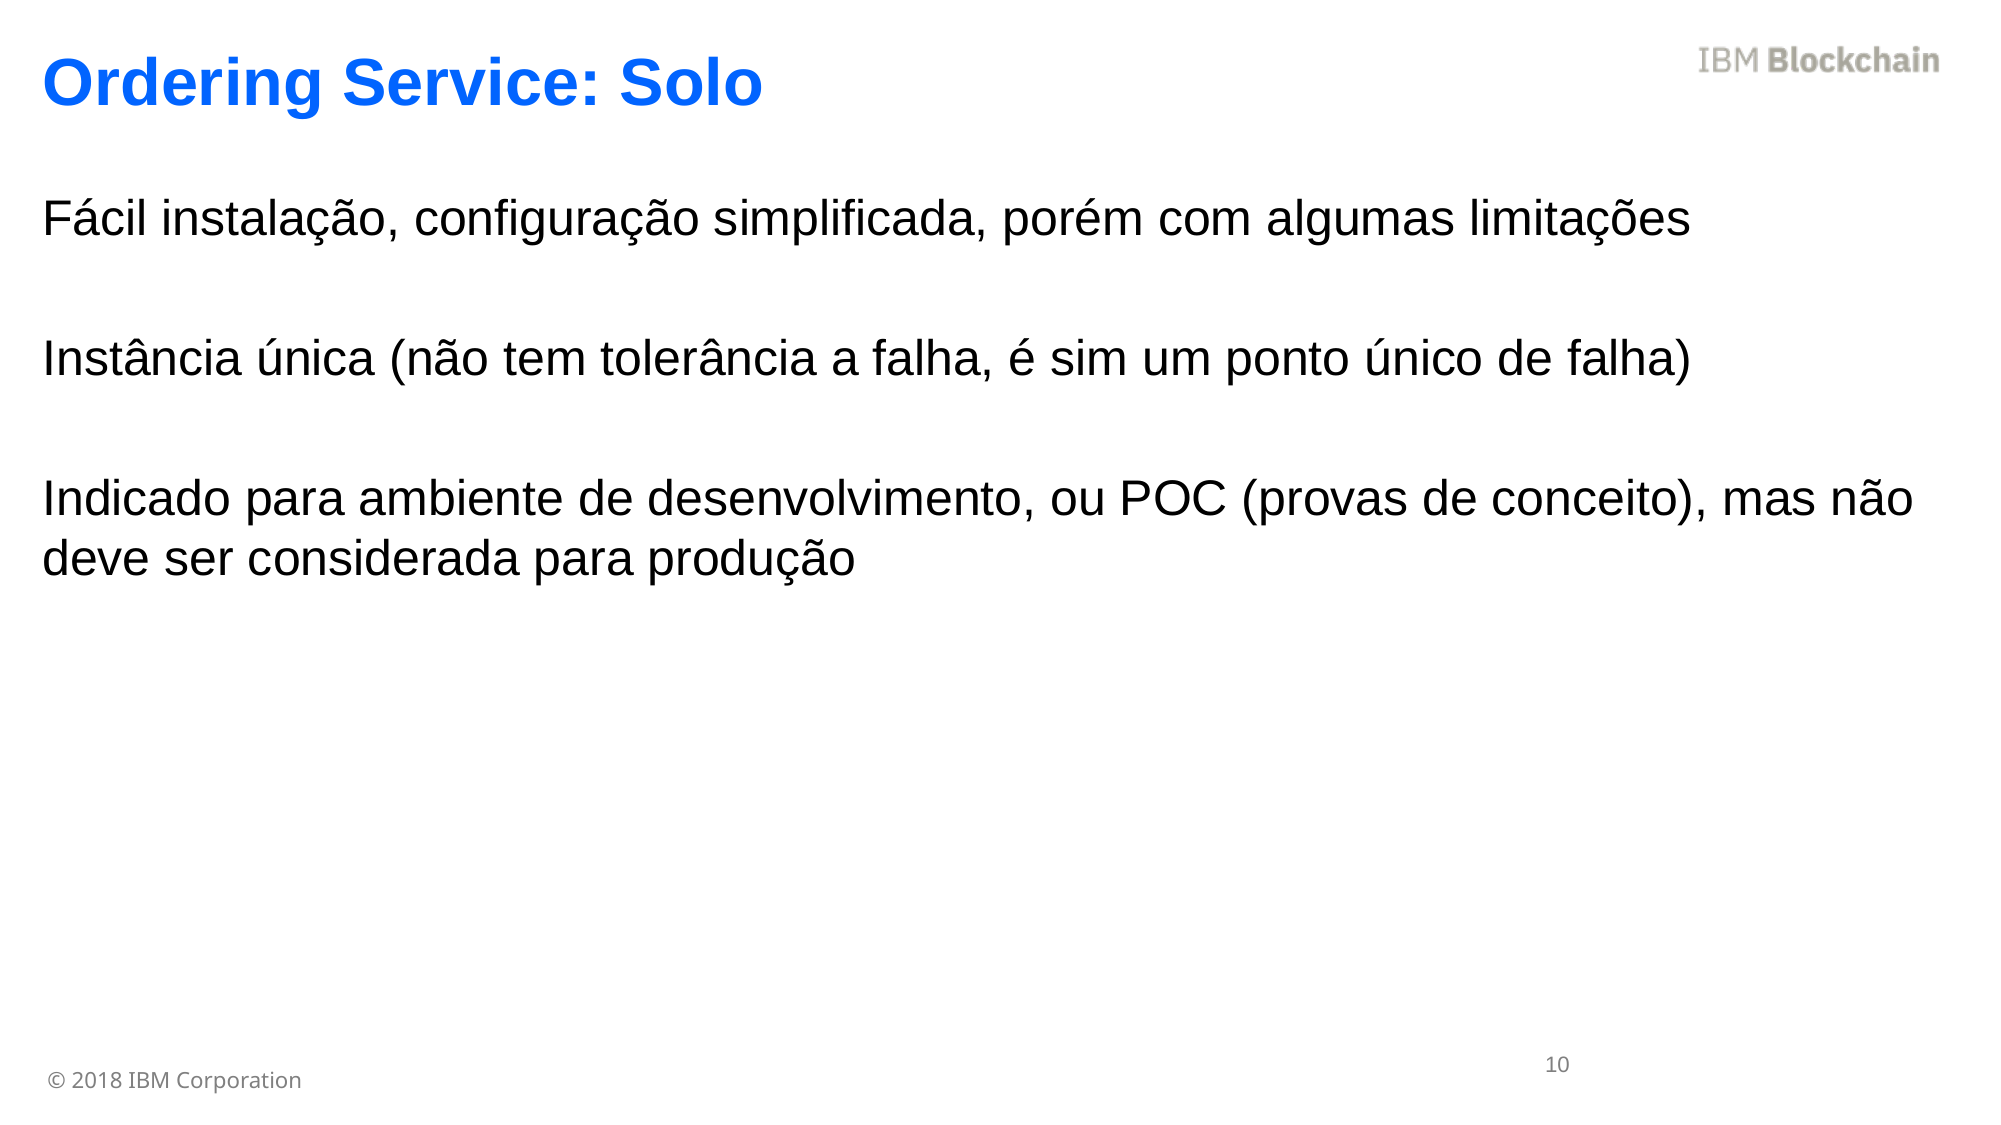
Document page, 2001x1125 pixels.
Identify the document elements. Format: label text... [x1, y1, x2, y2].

list Ordering Service: Solo [27, 31, 1589, 157]
picture [1686, 38, 1952, 82]
slide_number 10 [1530, 1042, 1998, 1103]
list Fácil instalação, configuração simplificada, porém com algumas limitações Instância única (não tem tolerância a falha, é sim um ponto único de falha) Indicado para ambiente de desenvolvimento, ou POC (provas de conceito), mas não deve ser considerada para produção [27, 177, 1938, 985]
